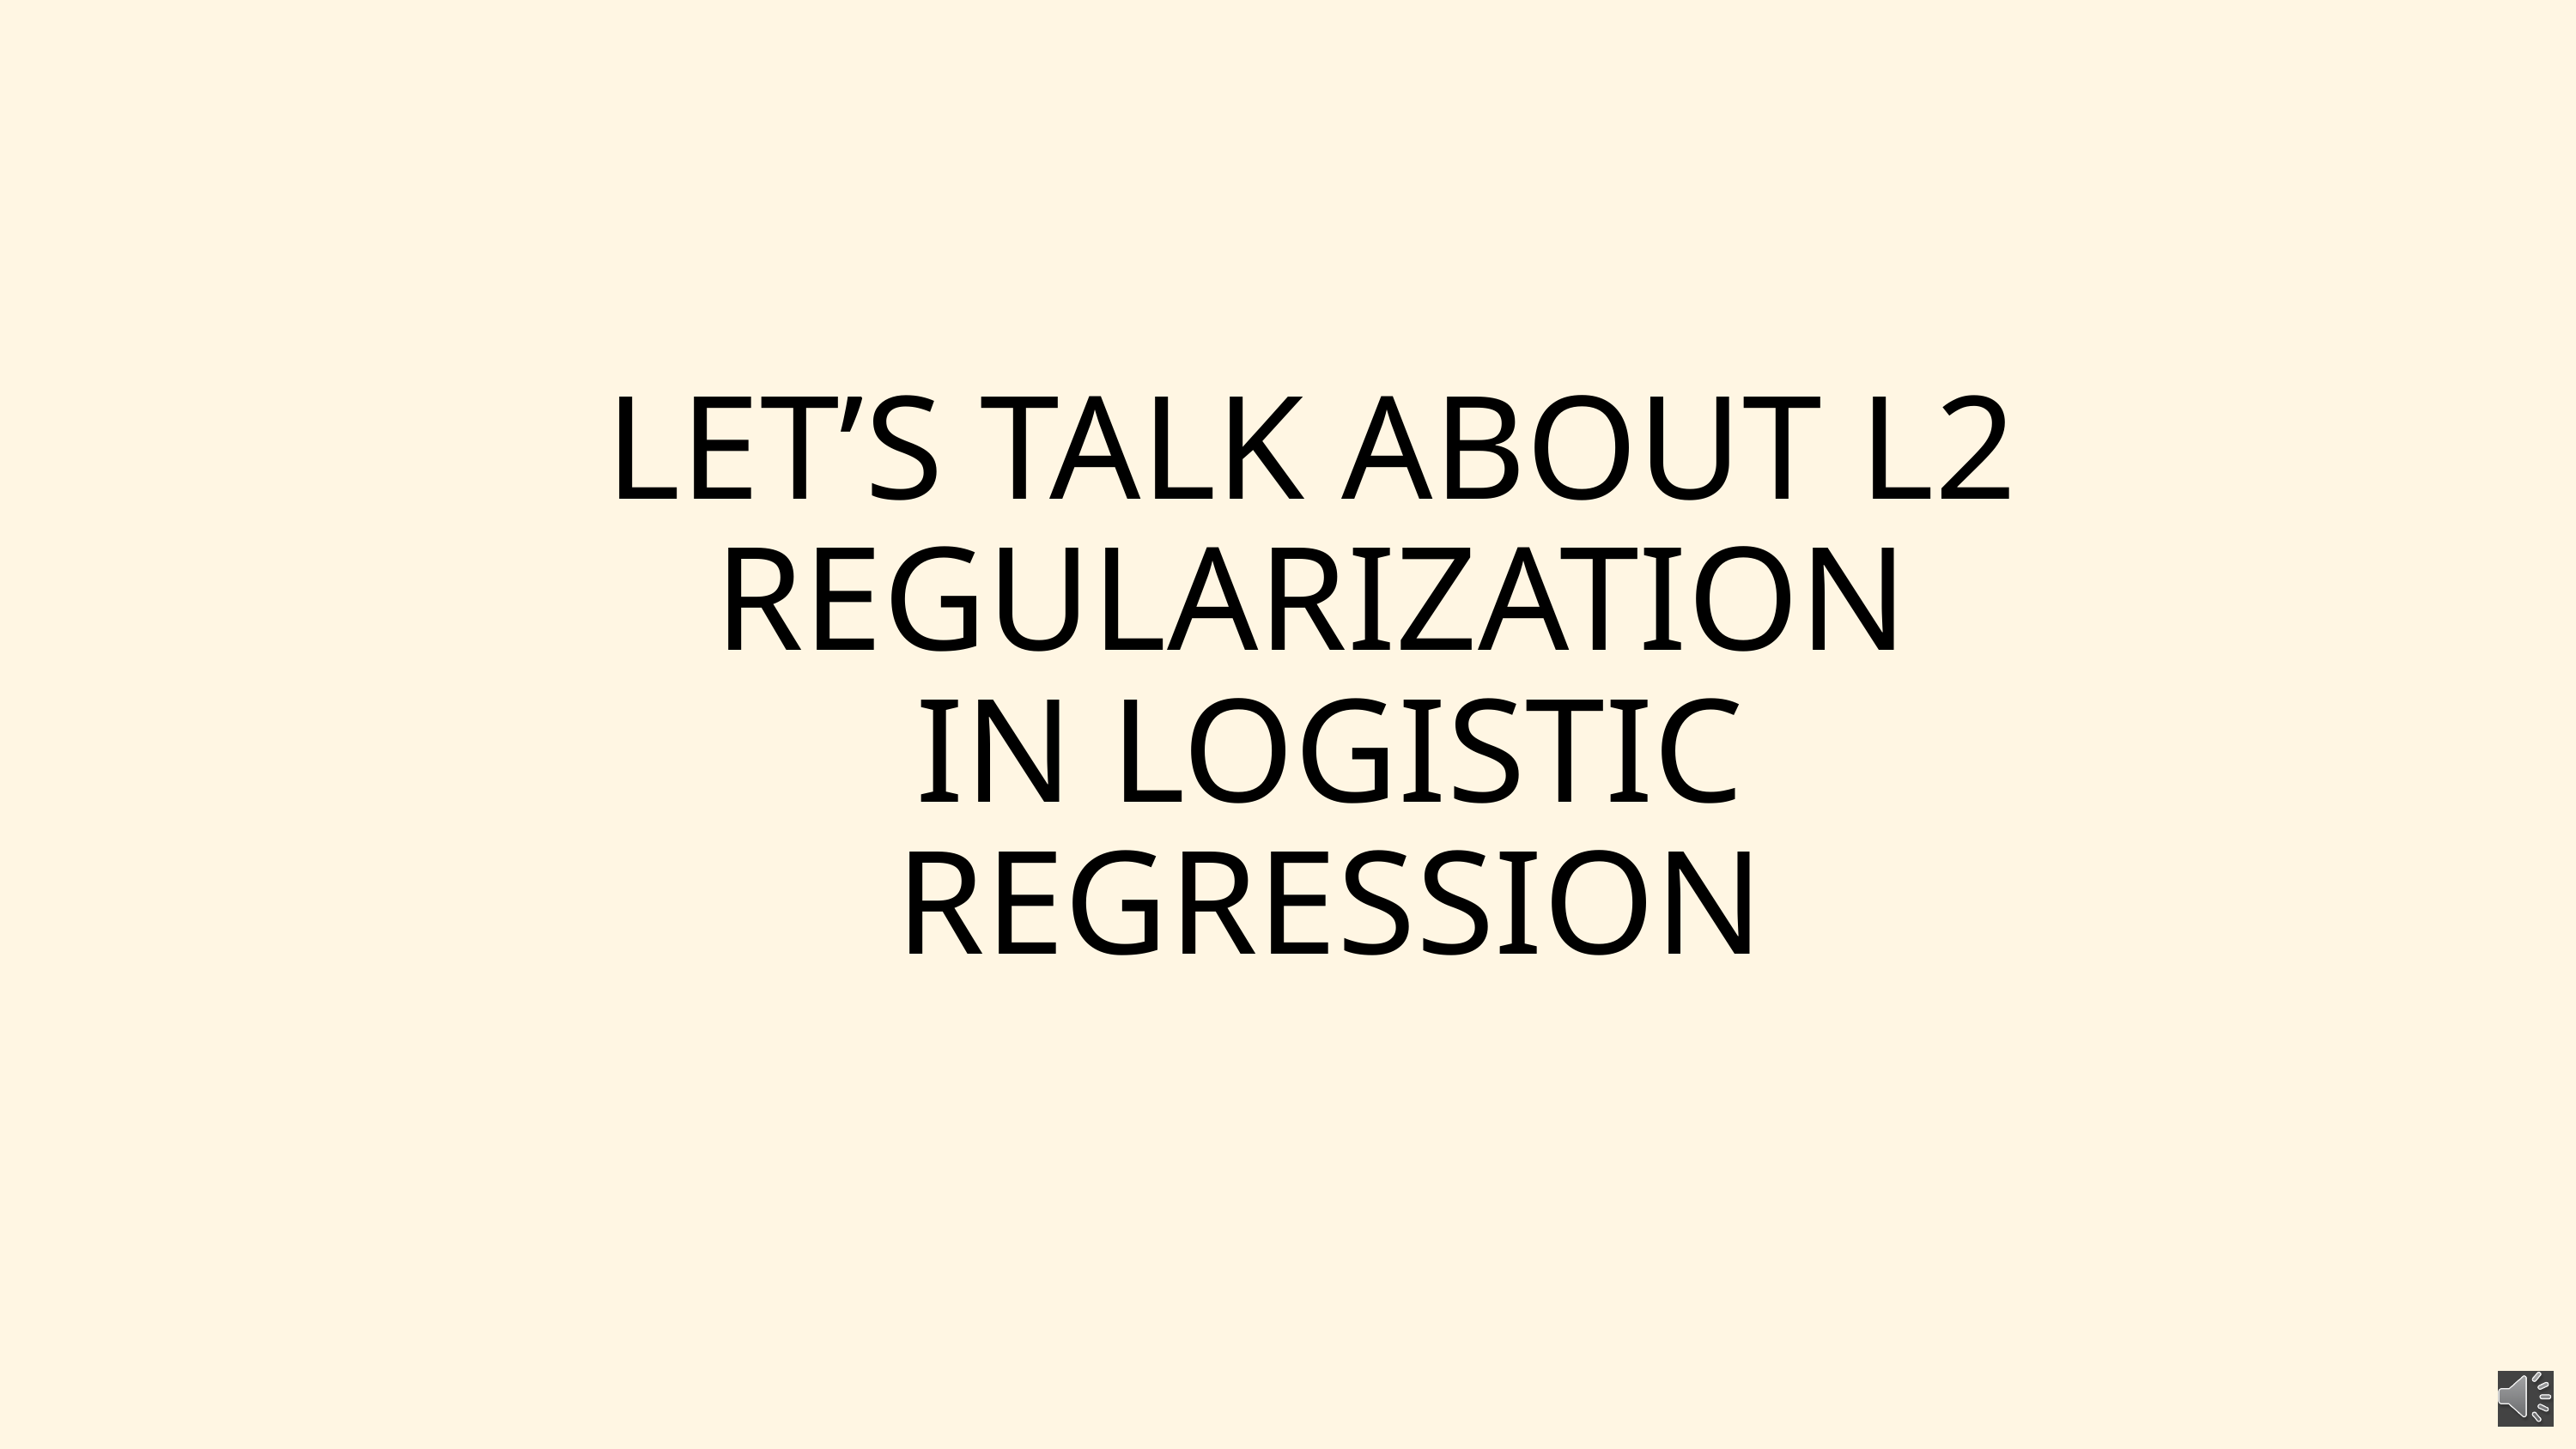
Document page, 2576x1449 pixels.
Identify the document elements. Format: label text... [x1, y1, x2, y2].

picture [2497, 1369, 2555, 1428]
text_box LET’S TALK ABOUT L2 REGULARIZATION IN LOGISTIC REGRESSION [334, 375, 2326, 983]
